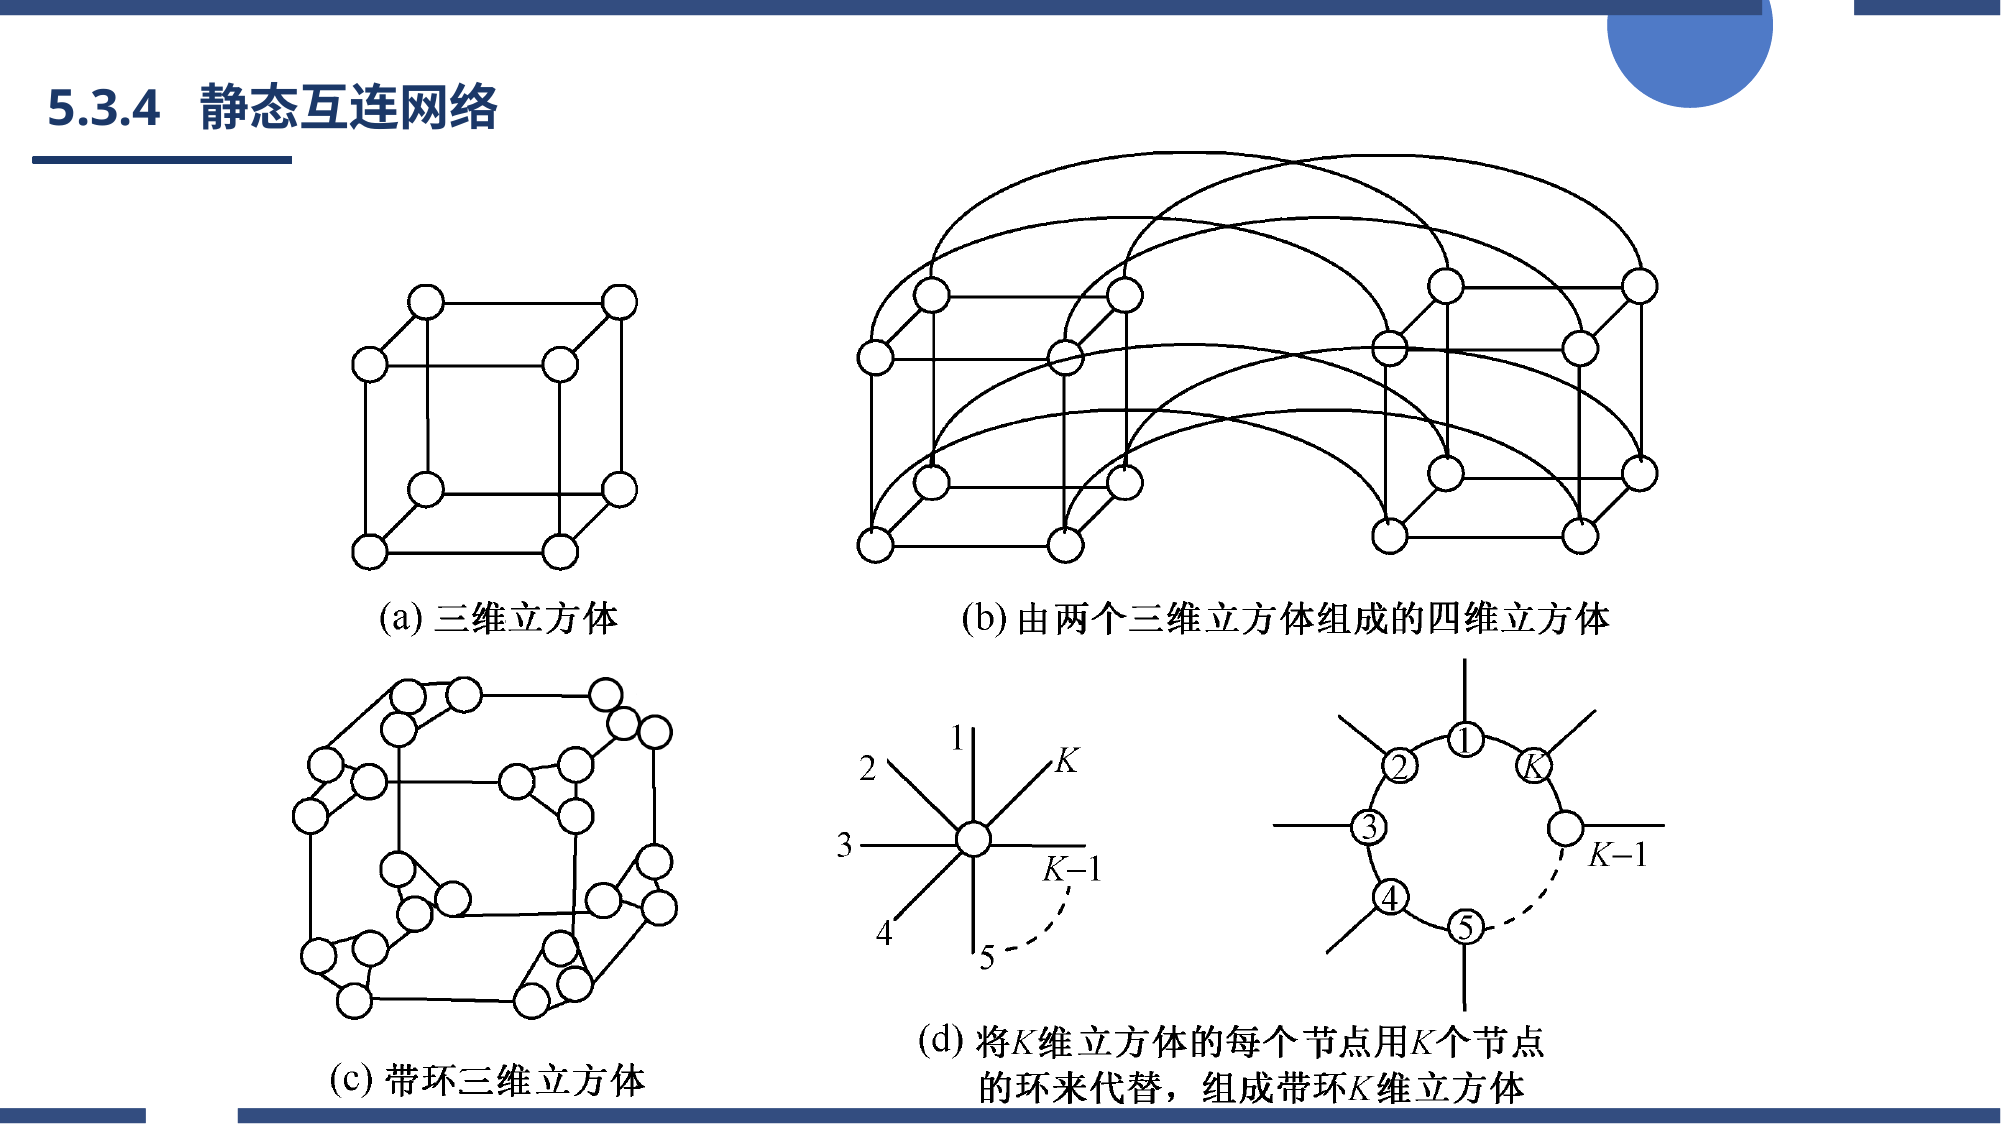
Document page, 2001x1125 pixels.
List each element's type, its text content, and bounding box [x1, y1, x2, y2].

title 5.3.4 静态互连网络 [32, 67, 745, 152]
picture [291, 151, 1665, 1104]
